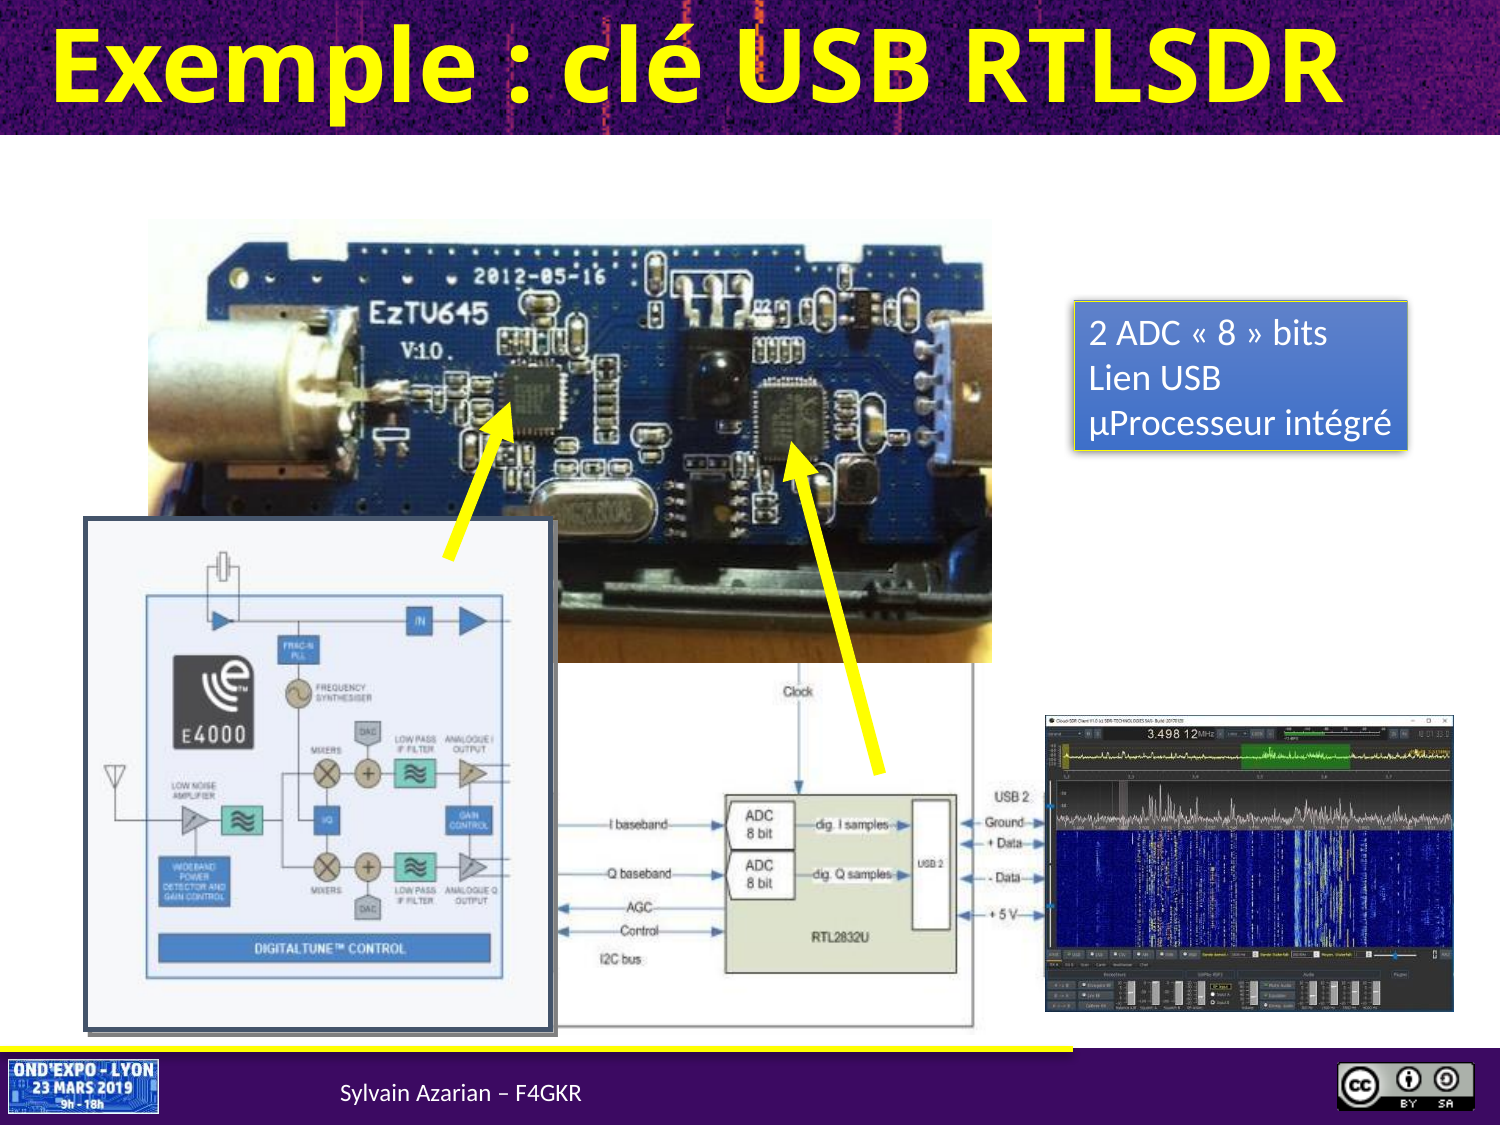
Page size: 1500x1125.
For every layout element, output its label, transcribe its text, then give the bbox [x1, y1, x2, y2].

text_box 2 ADC « 8 » bits Lien USB µProcesseur intégré [1129, 300, 1408, 451]
picture [0, 0, 1500, 135]
title Exemple : clé USB RTLSDR [32, 5, 1383, 134]
picture [8, 1059, 159, 1114]
picture [1337, 1062, 1475, 1111]
picture [88, 219, 1454, 1035]
